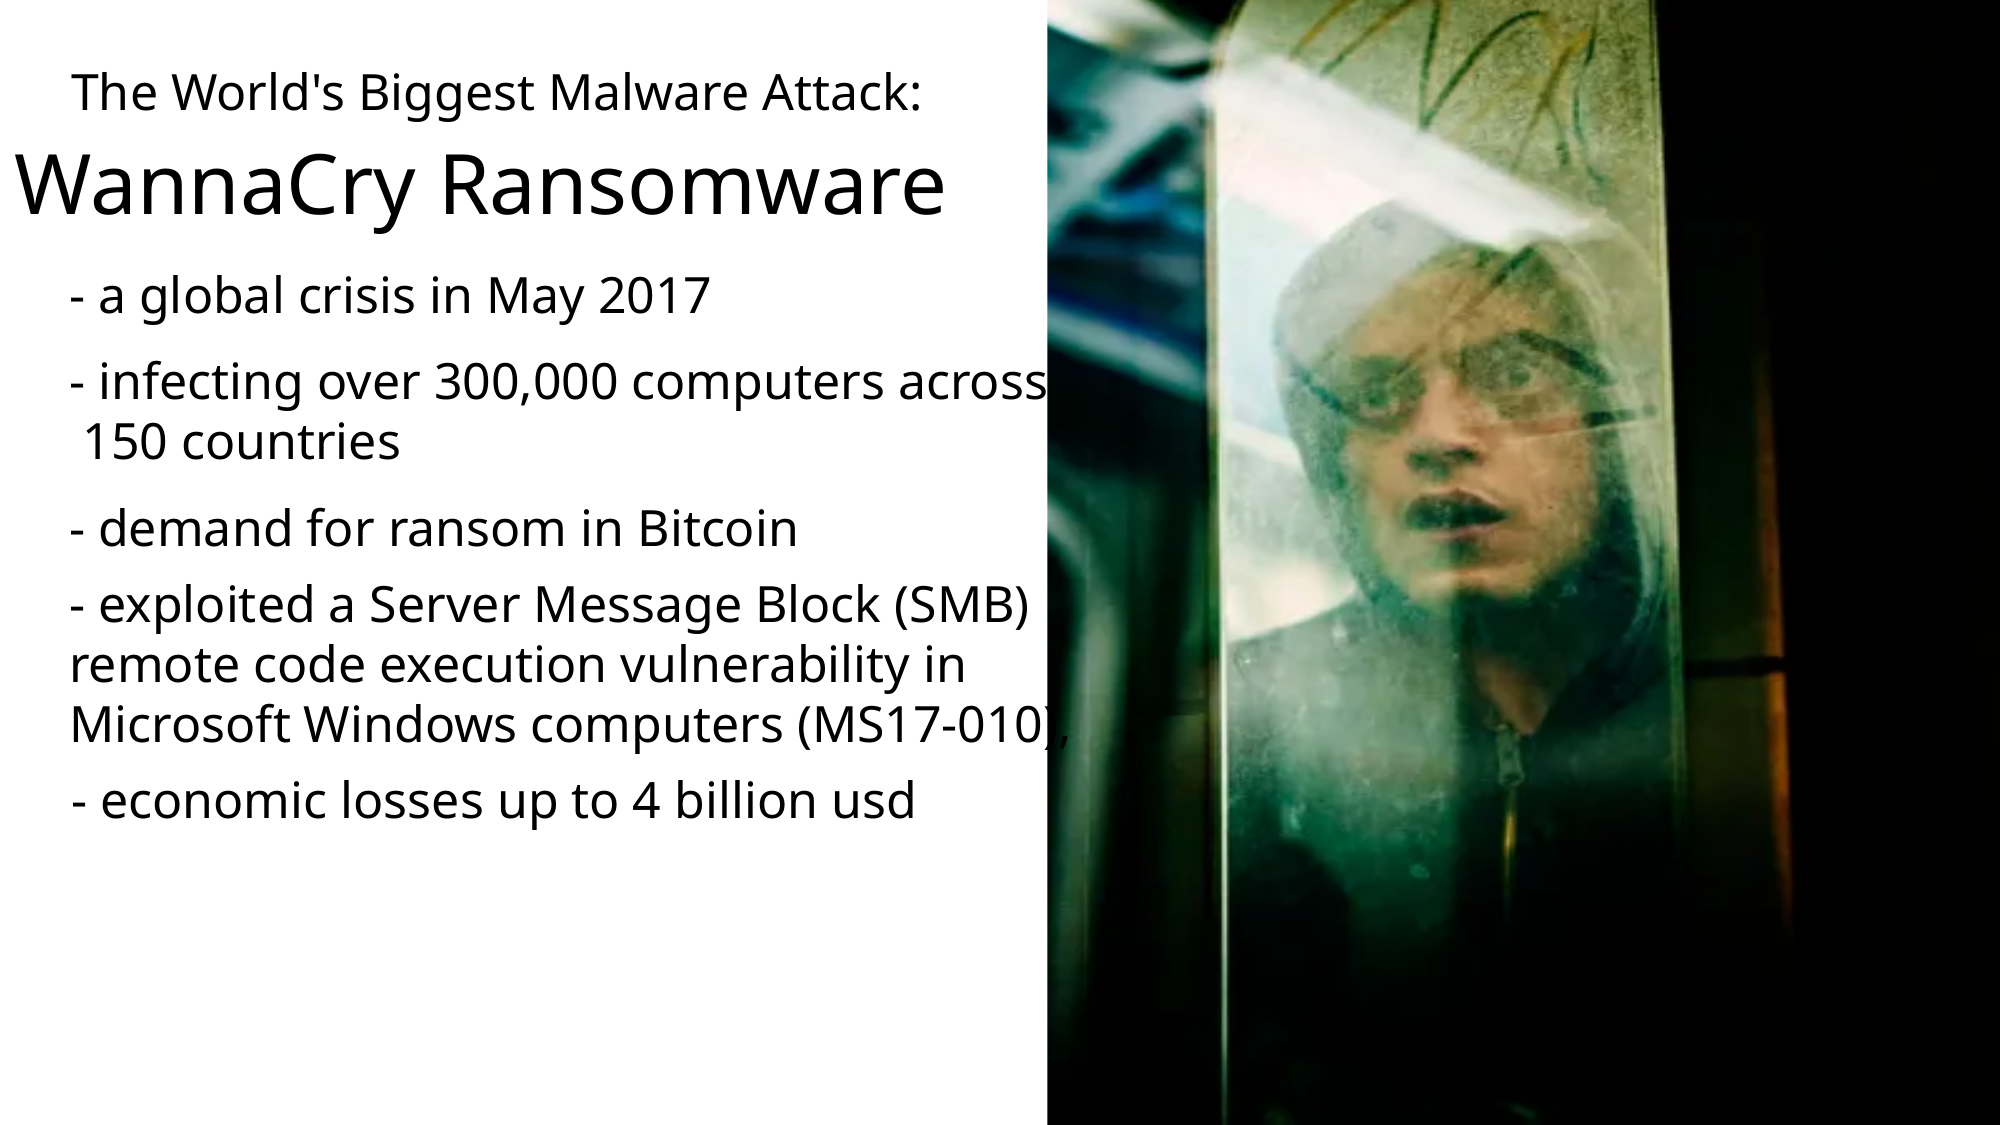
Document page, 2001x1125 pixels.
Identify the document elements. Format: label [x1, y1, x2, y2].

list [0, 0, 2000, 1125]
